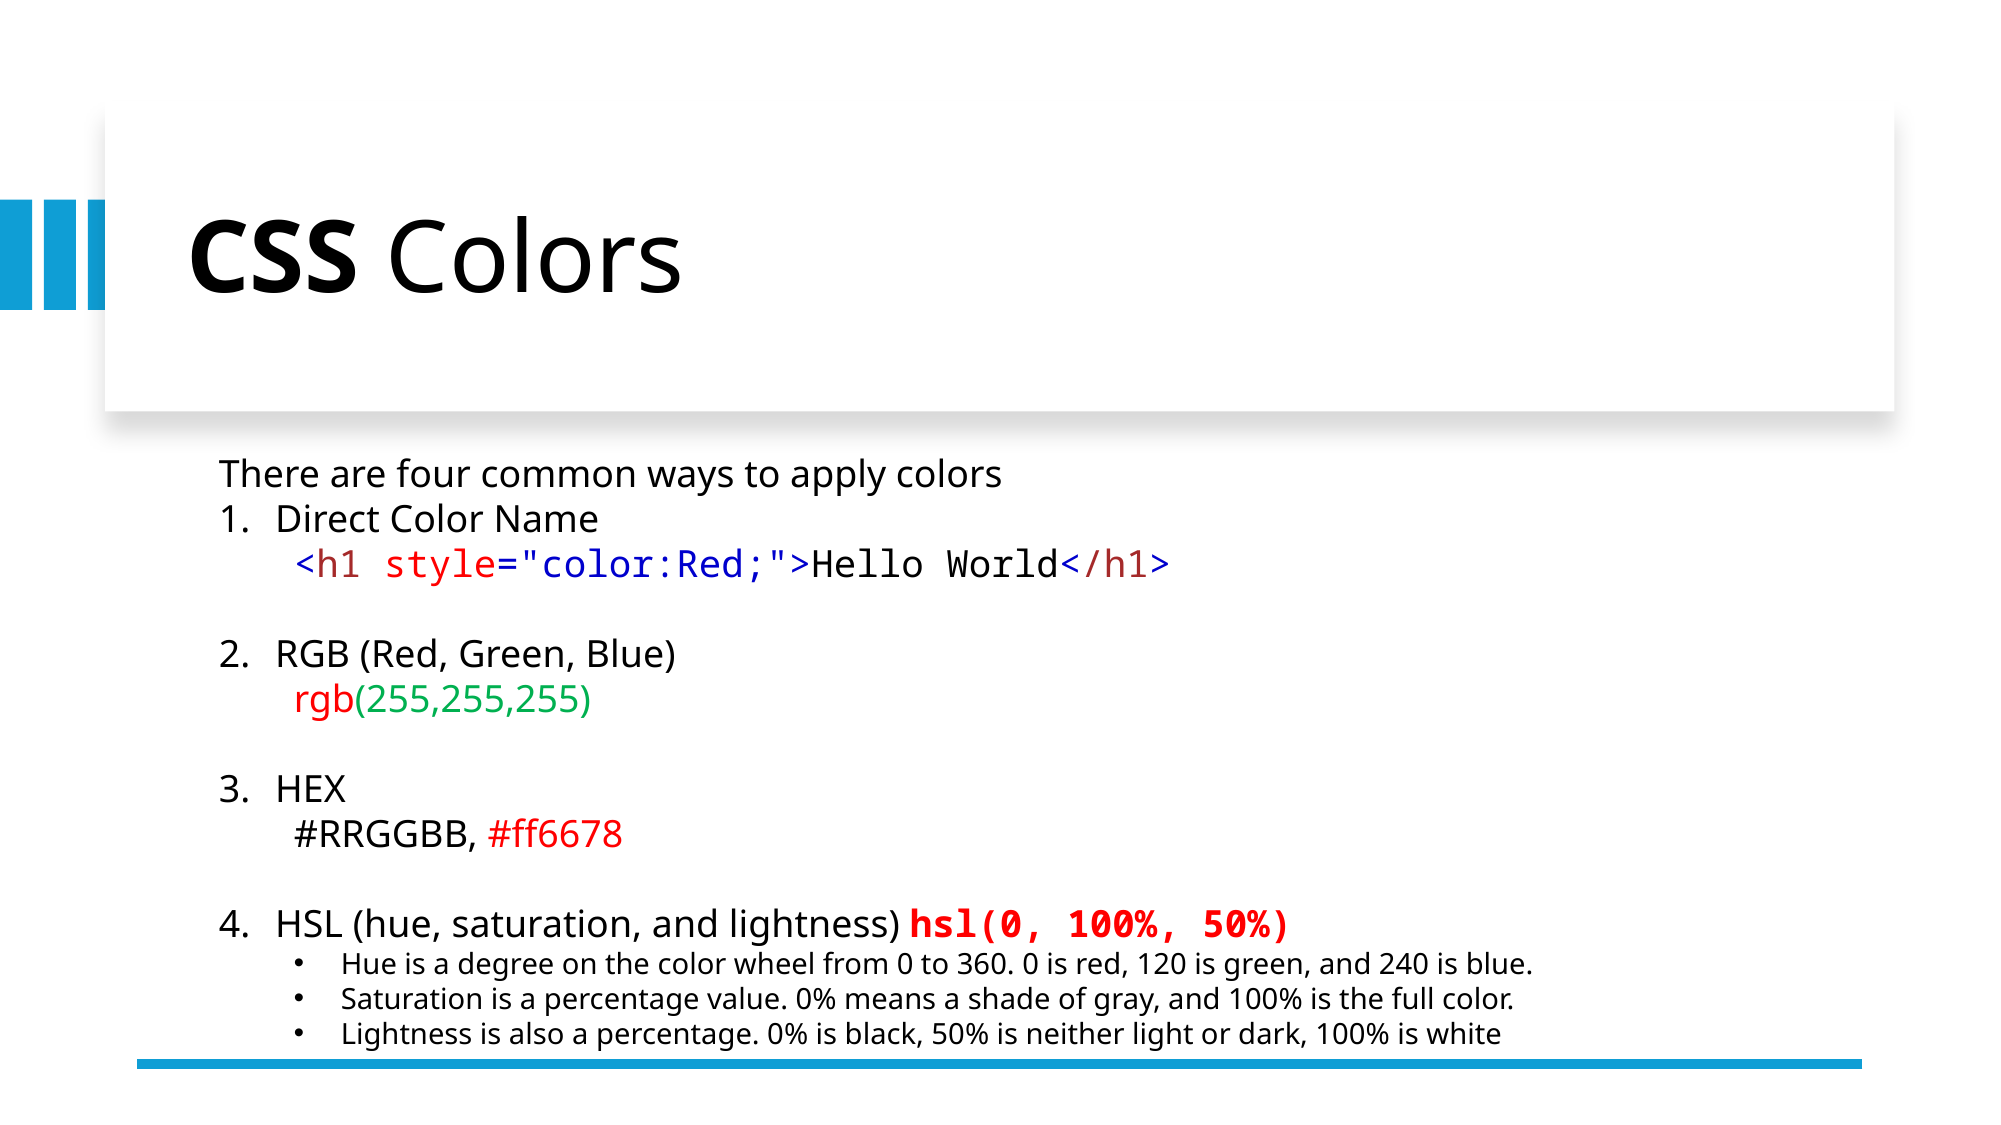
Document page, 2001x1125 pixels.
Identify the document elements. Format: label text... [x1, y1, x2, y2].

text_box [103, 99, 1896, 413]
text_box There are four common ways to apply colors Direct Color Name <h1 style="color:Red;">Hello World</h1> RGB (Red, Green, Blue) rgb(255,255,255) HEX #RRGGBB, #ff6678 HSL (hue, saturation, and lightness) hsl(0, 100%, 50%) Hue is a degree on the color wheel from 0 to 360. 0 is red, 120 is green, and 240 is blue. Saturation is a percentage value. 0% means a shade of gray, and 100% is the full color. Lightness is also a percentage. 0% is black, 50% is neither light or dark, 100% is white [204, 442, 2000, 1103]
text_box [0, 199, 121, 311]
text_box [0, 0, 2000, 442]
text_box [0, 311, 2000, 1125]
text_box CSS Colors [171, 132, 1803, 388]
